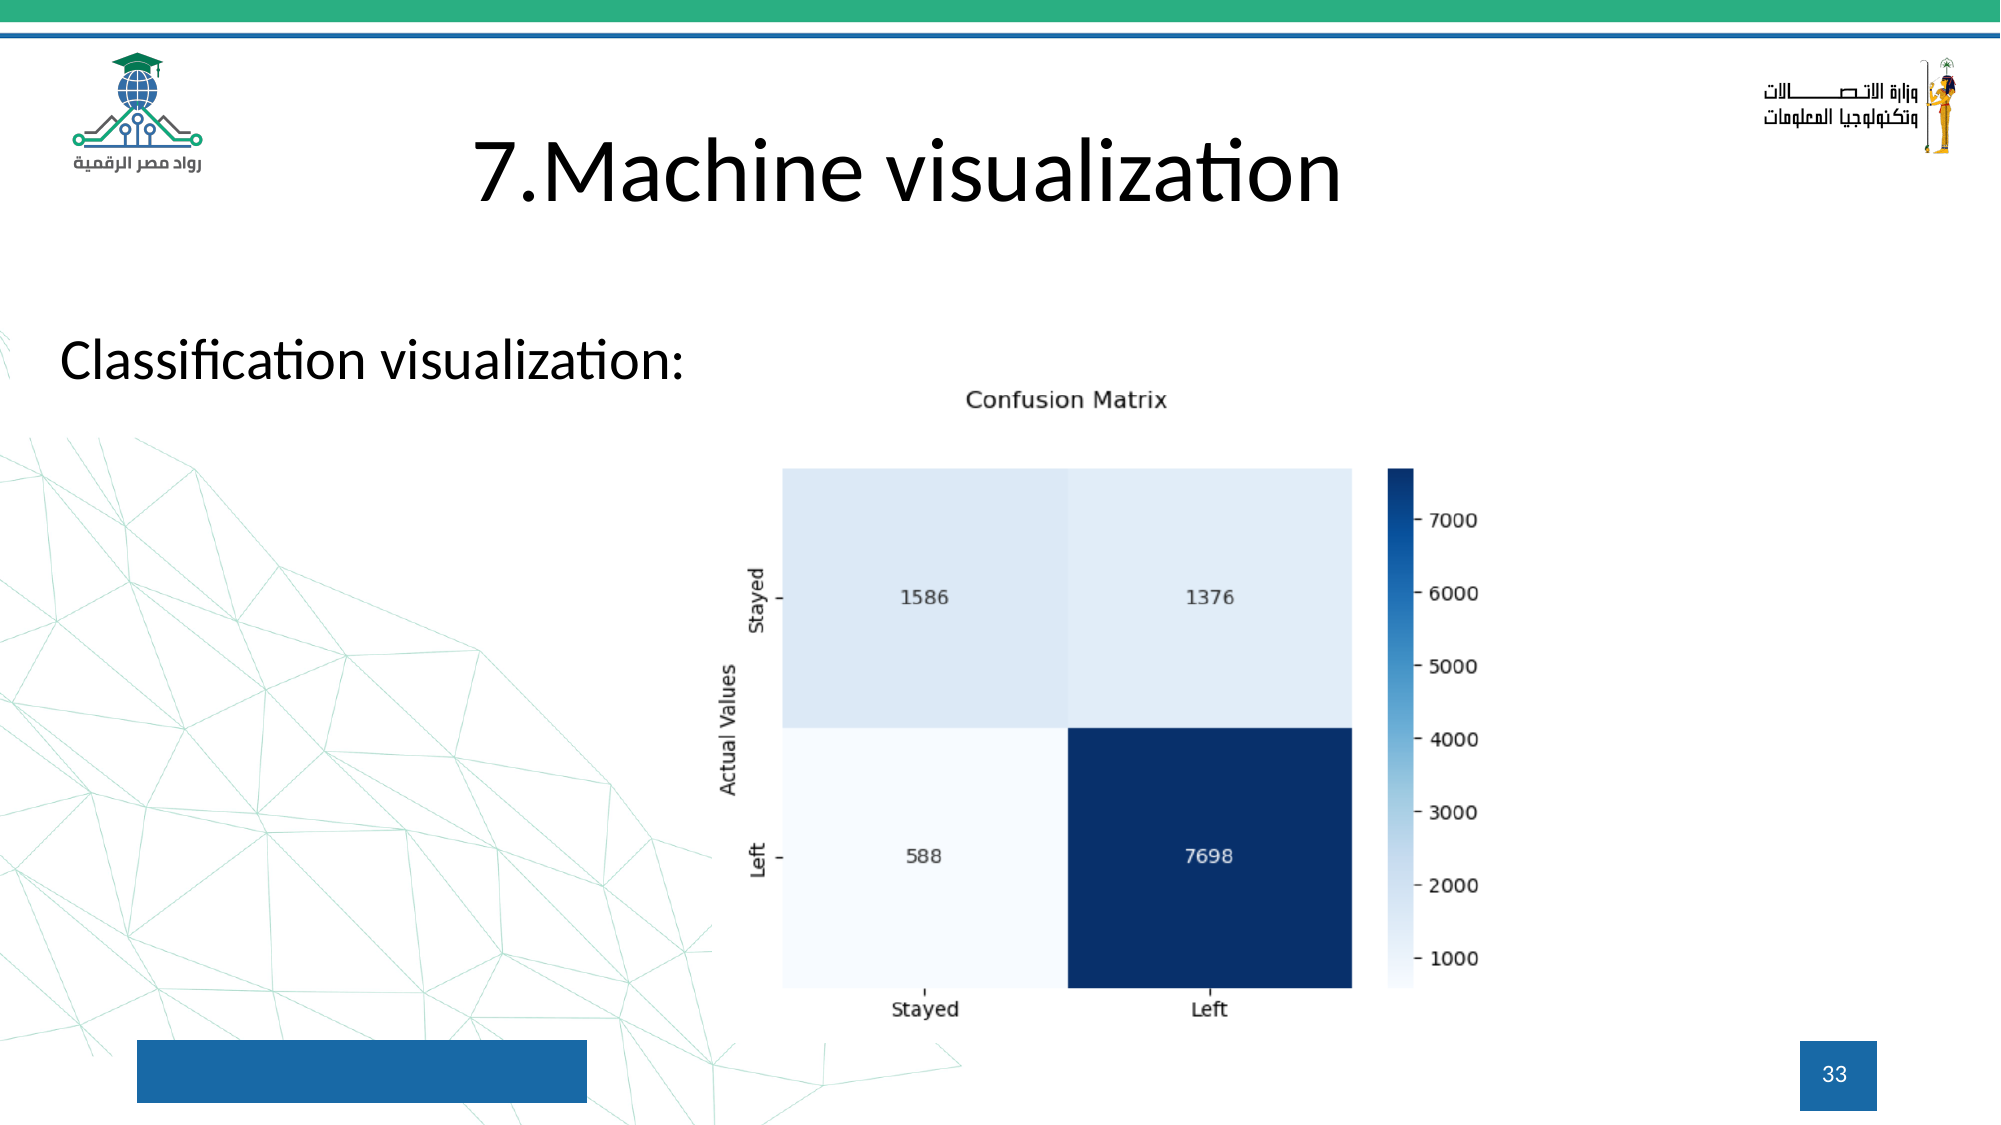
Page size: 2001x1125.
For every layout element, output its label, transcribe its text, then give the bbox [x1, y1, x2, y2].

text_box Classification visualization: [45, 305, 1746, 406]
title 7.Machine visualization [456, 62, 2000, 281]
slide_number ‹#› [1412, 1042, 1863, 1103]
picture [0, 0, 2000, 1125]
